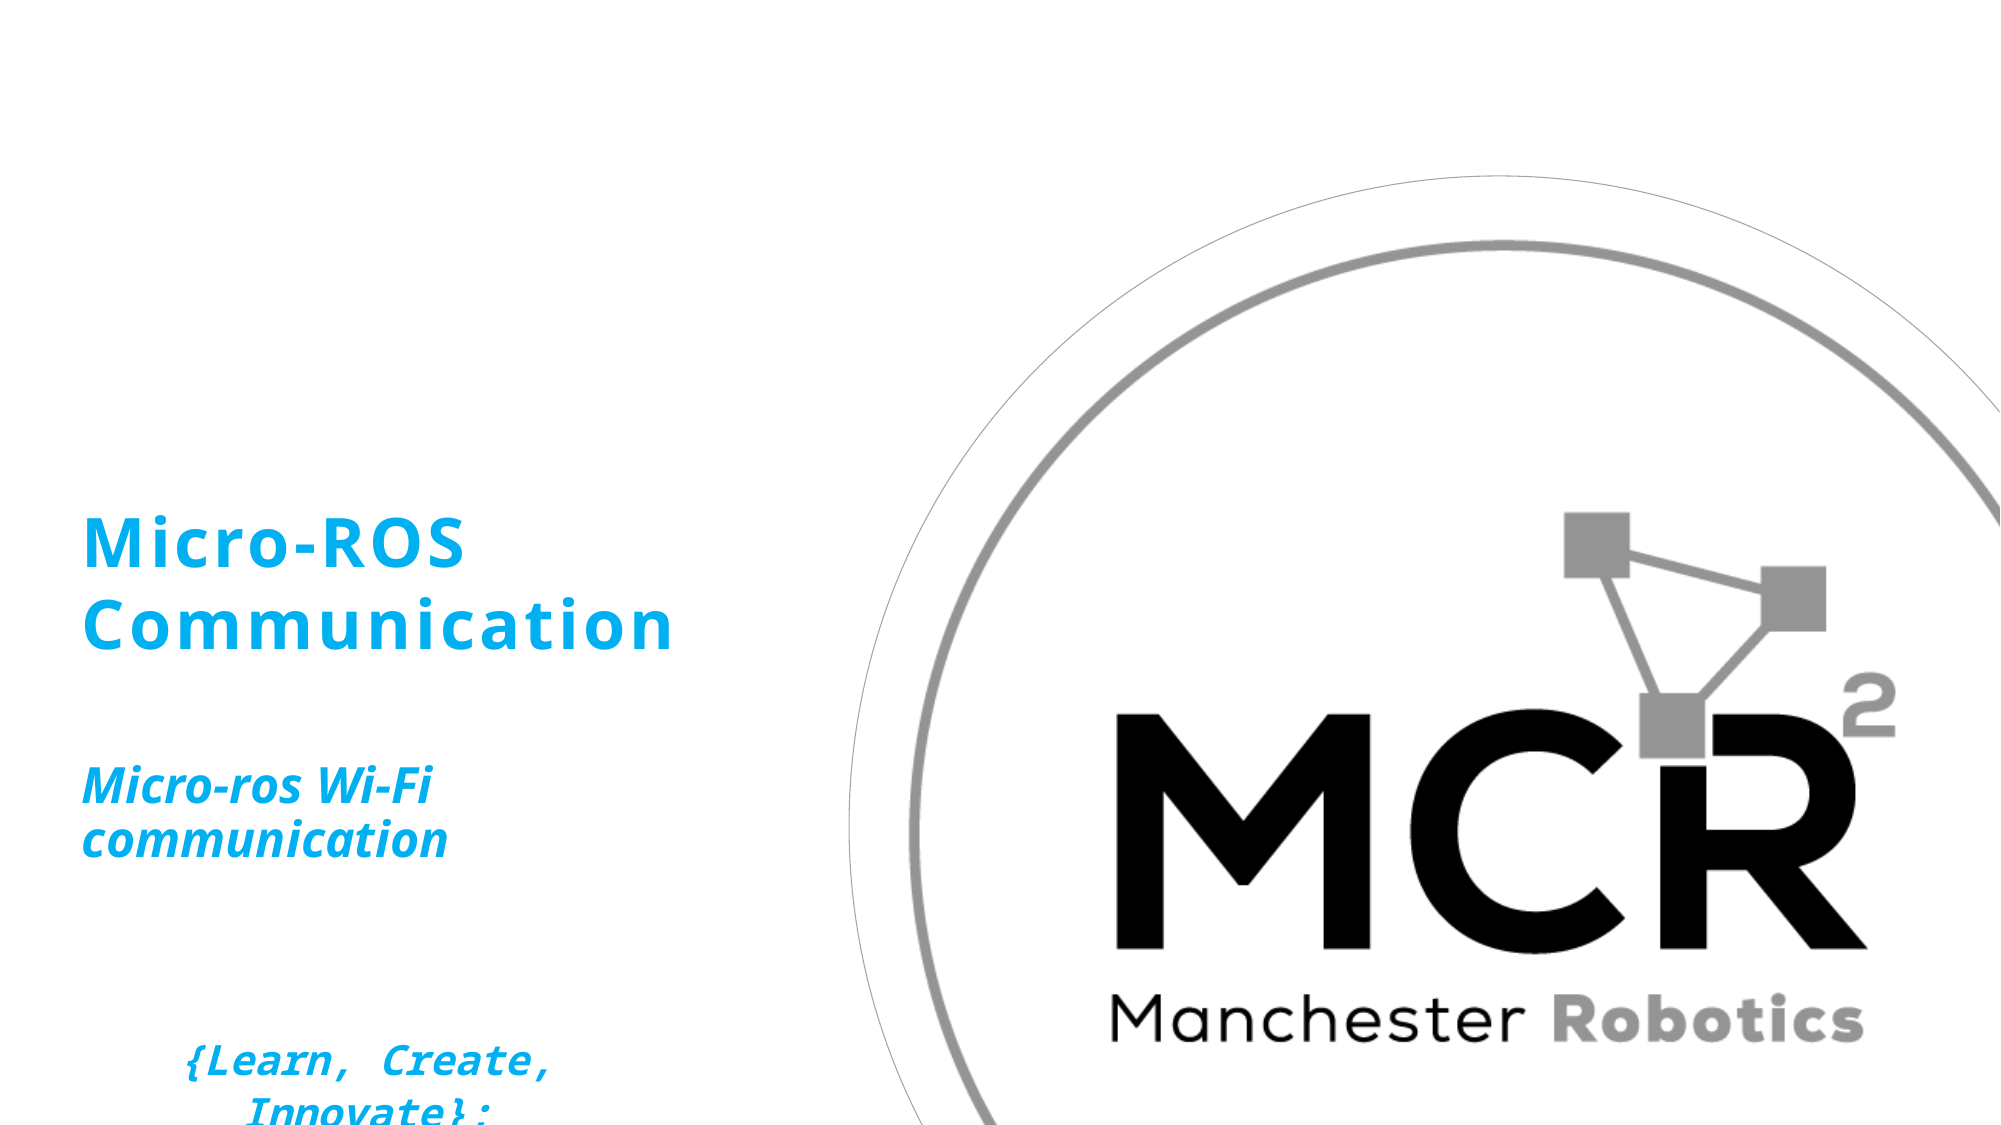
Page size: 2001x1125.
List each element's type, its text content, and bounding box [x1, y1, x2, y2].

subtitle Micro-ros Wi-Fi communication [66, 753, 667, 898]
title Micro-ROS Communication [66, 453, 701, 671]
